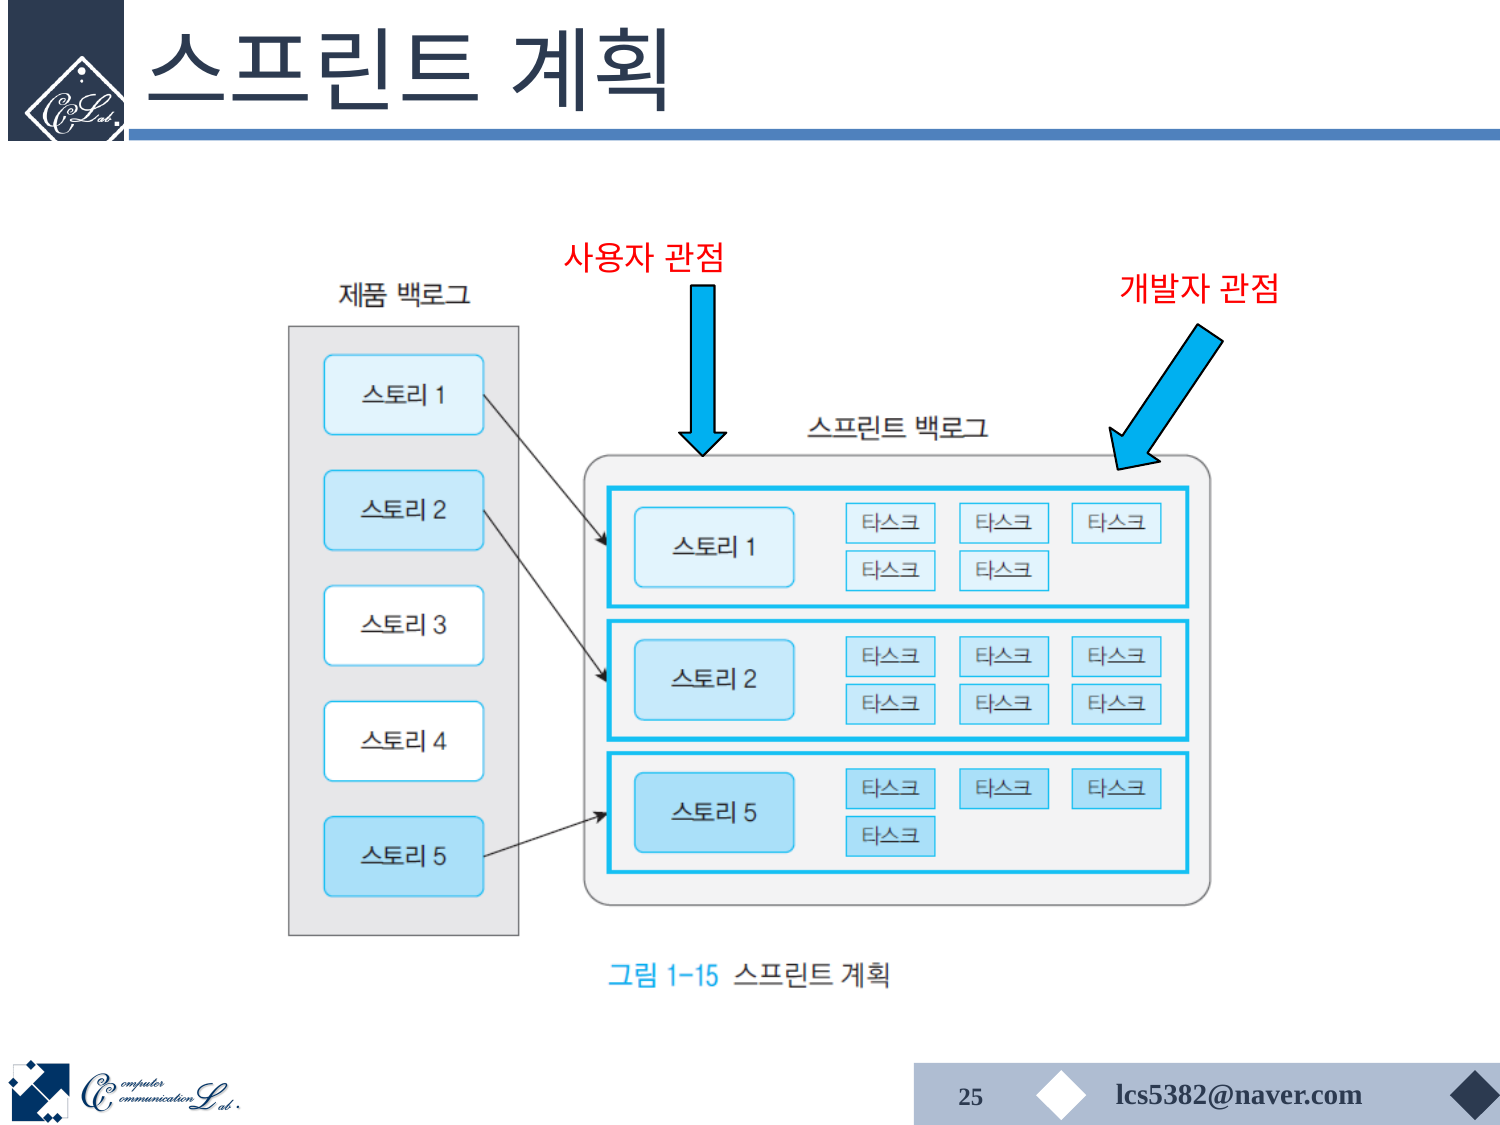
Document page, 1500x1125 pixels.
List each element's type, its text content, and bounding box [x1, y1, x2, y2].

title 스프린트 계획 [129, 10, 1474, 126]
text_box 사용자 관점 [549, 229, 963, 271]
picture [7, 1058, 243, 1125]
picture [8, 0, 124, 141]
picture [205, 273, 1307, 1034]
text_box 개발자 관점 [1104, 260, 1500, 316]
